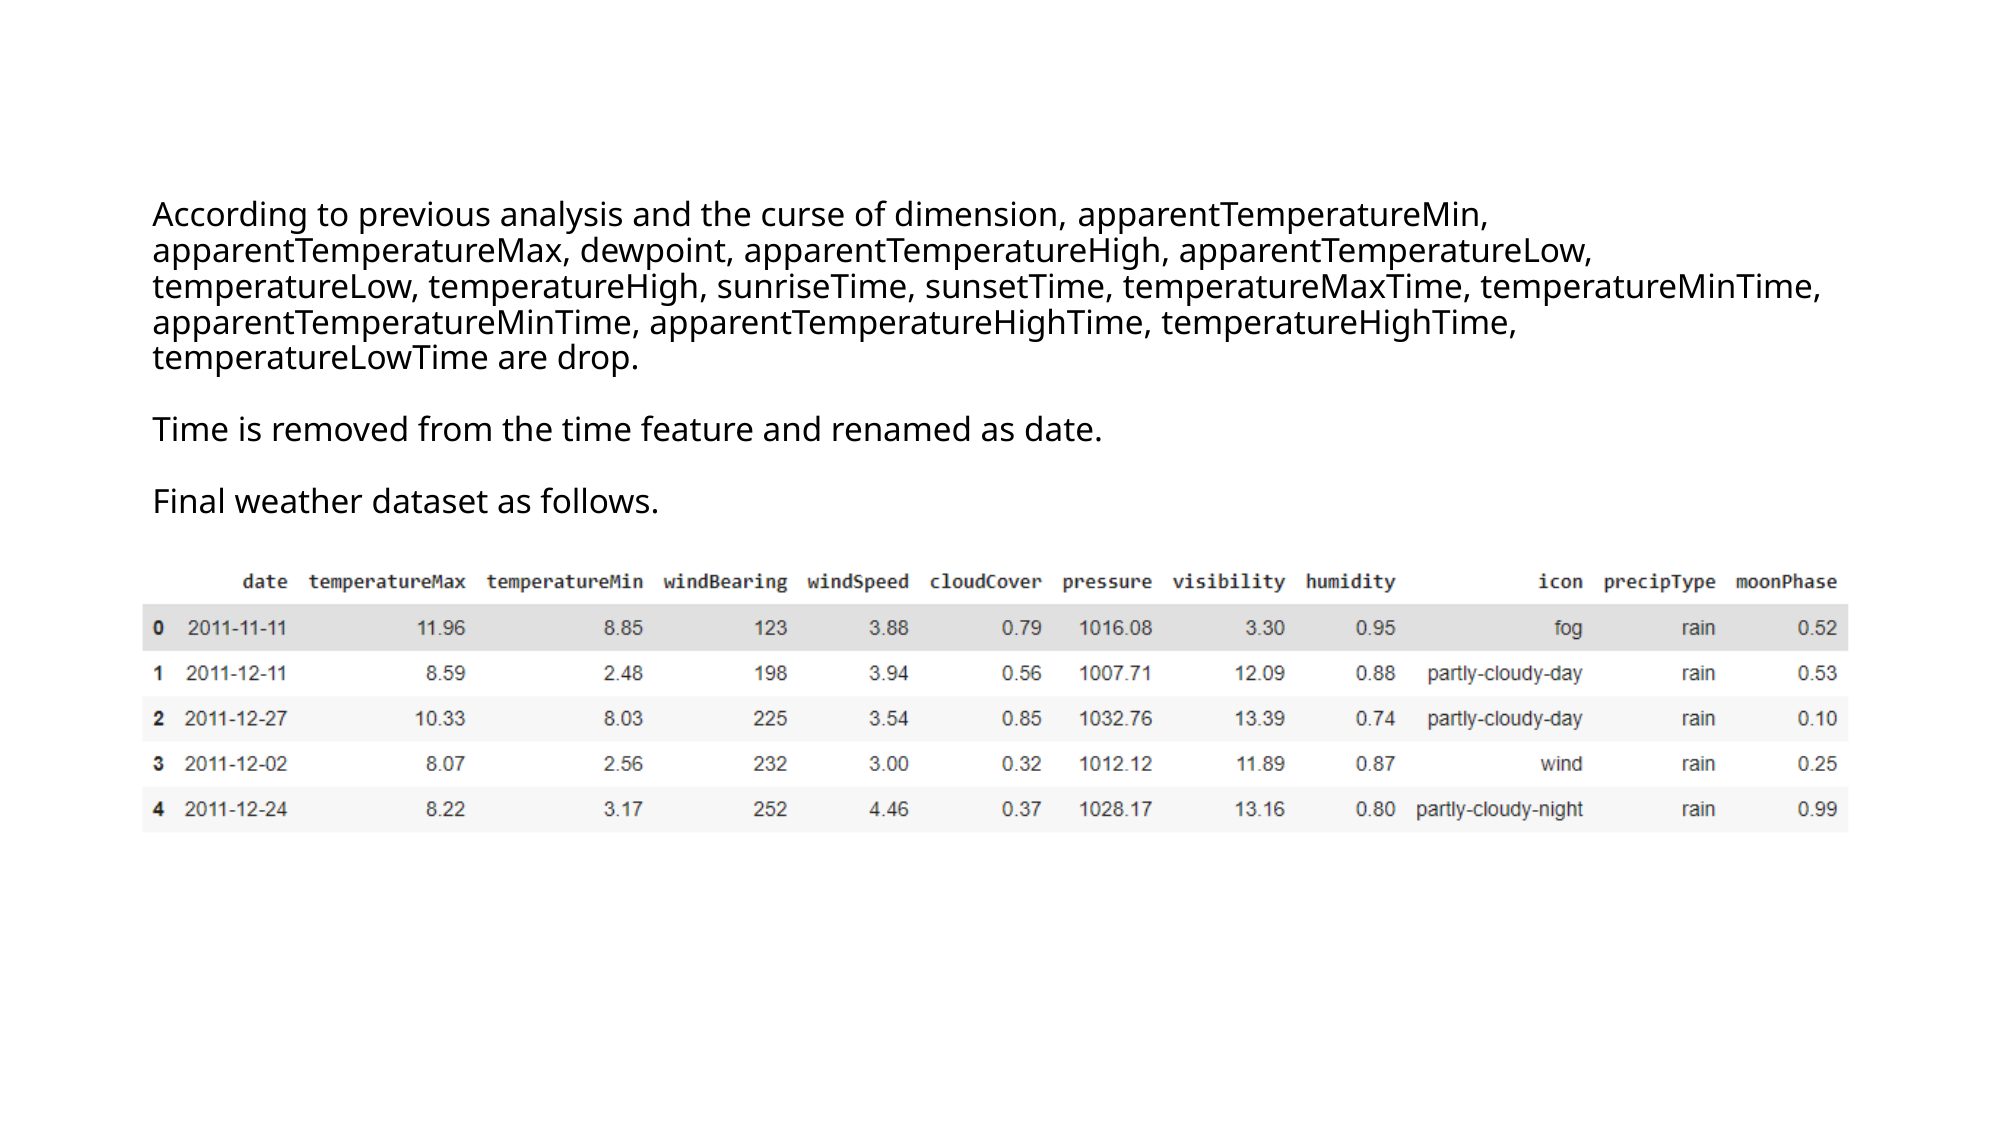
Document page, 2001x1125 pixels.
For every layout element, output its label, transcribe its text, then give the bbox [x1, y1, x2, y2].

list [137, 562, 1863, 848]
title According to previous analysis and the curse of dimension, apparentTemperatureMin, apparentTemperatureMax, dewpoint, apparentTemperatureHigh, apparentTemperatureLow, temperatureLow, temperatureHigh, sunriseTime, sunsetTime, temperatureMaxTime, temperatureMinTime, apparentTemperatureMinTime, apparentTemperatureHighTime, temperatureHighTime, temperatureLowTime are drop. Time is removed from the time feature and renamed as date. Final weather dataset as follows. [137, 217, 1863, 502]
